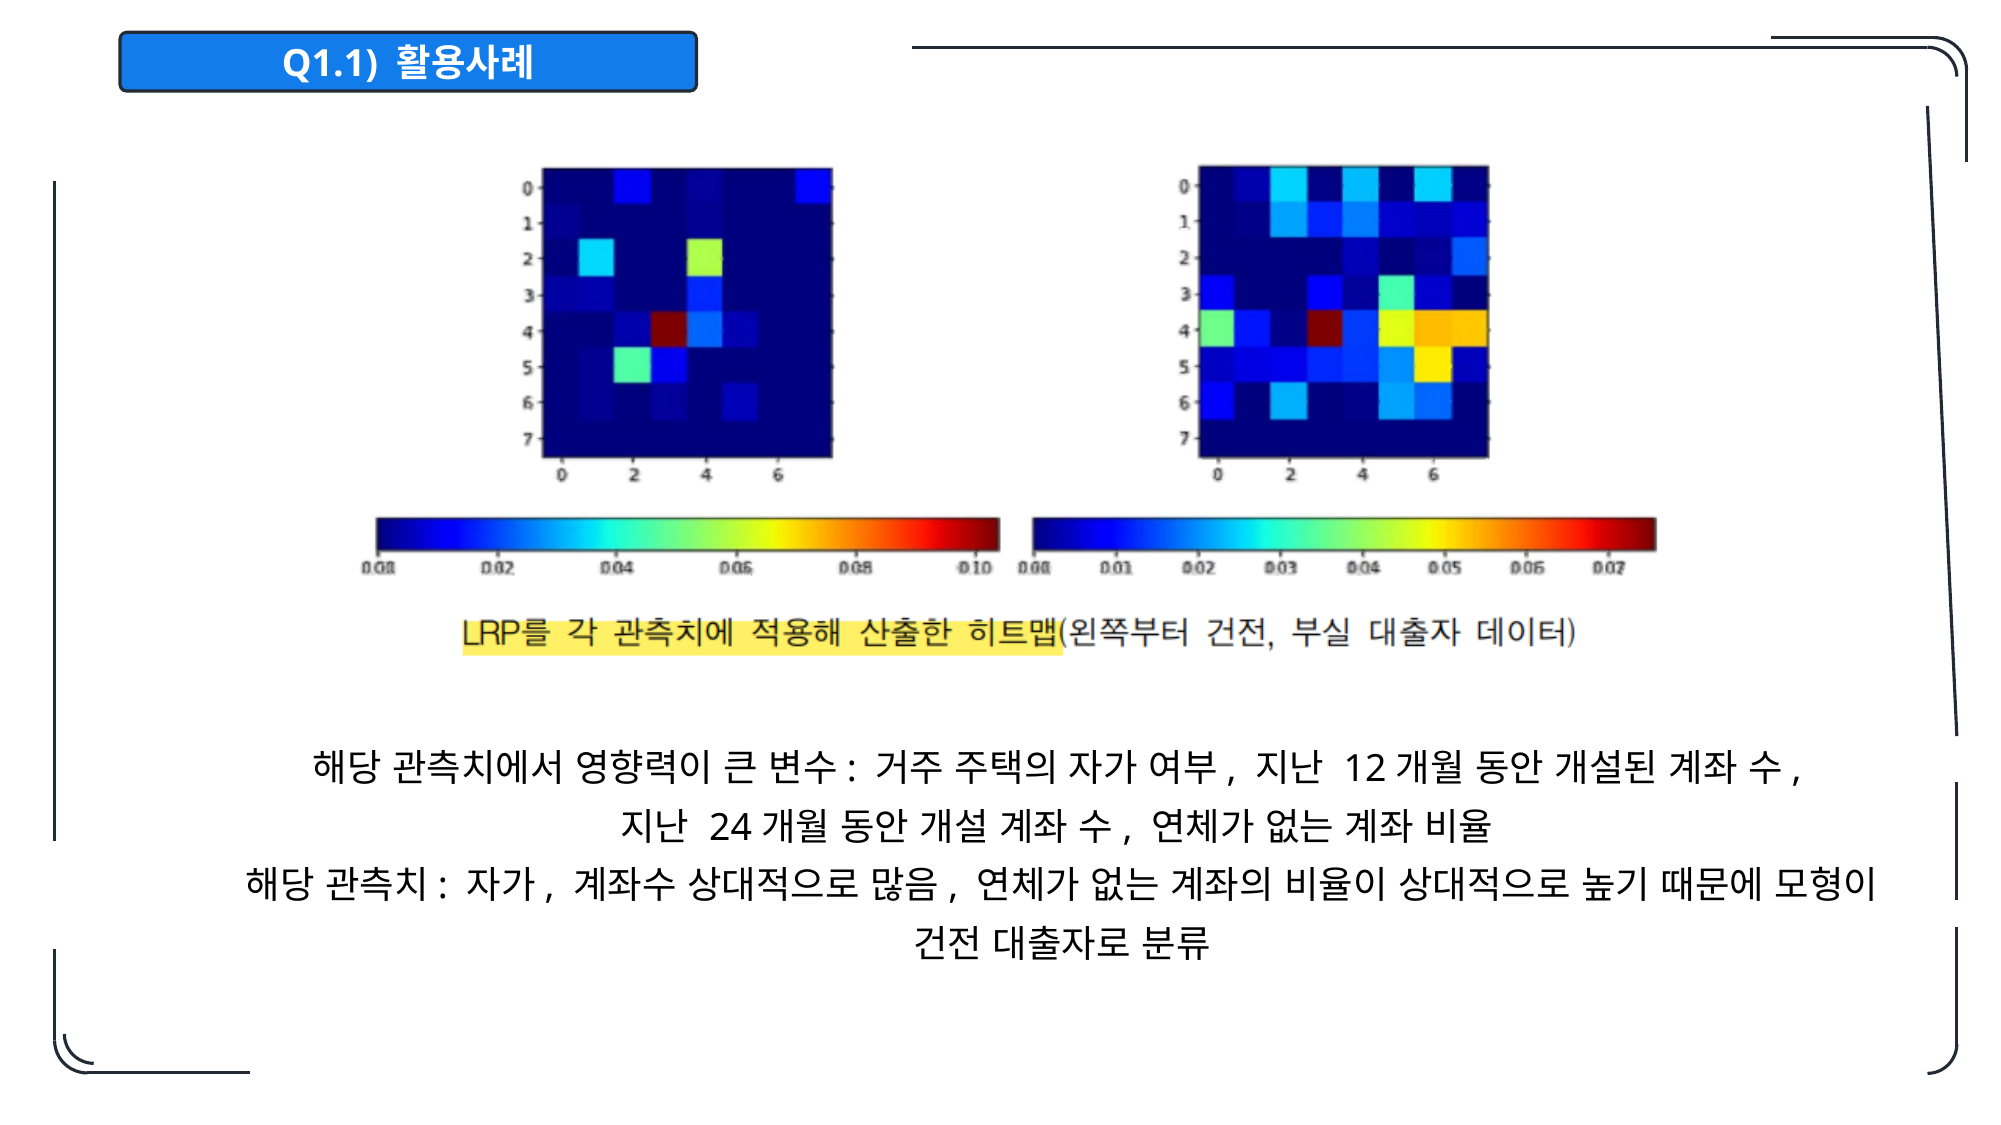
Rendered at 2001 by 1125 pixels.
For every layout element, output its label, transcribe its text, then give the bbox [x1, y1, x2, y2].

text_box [54, 37, 1967, 1074]
text_box Q1.1) 활용사례 [120, 32, 697, 37]
picture [188, 120, 1812, 706]
